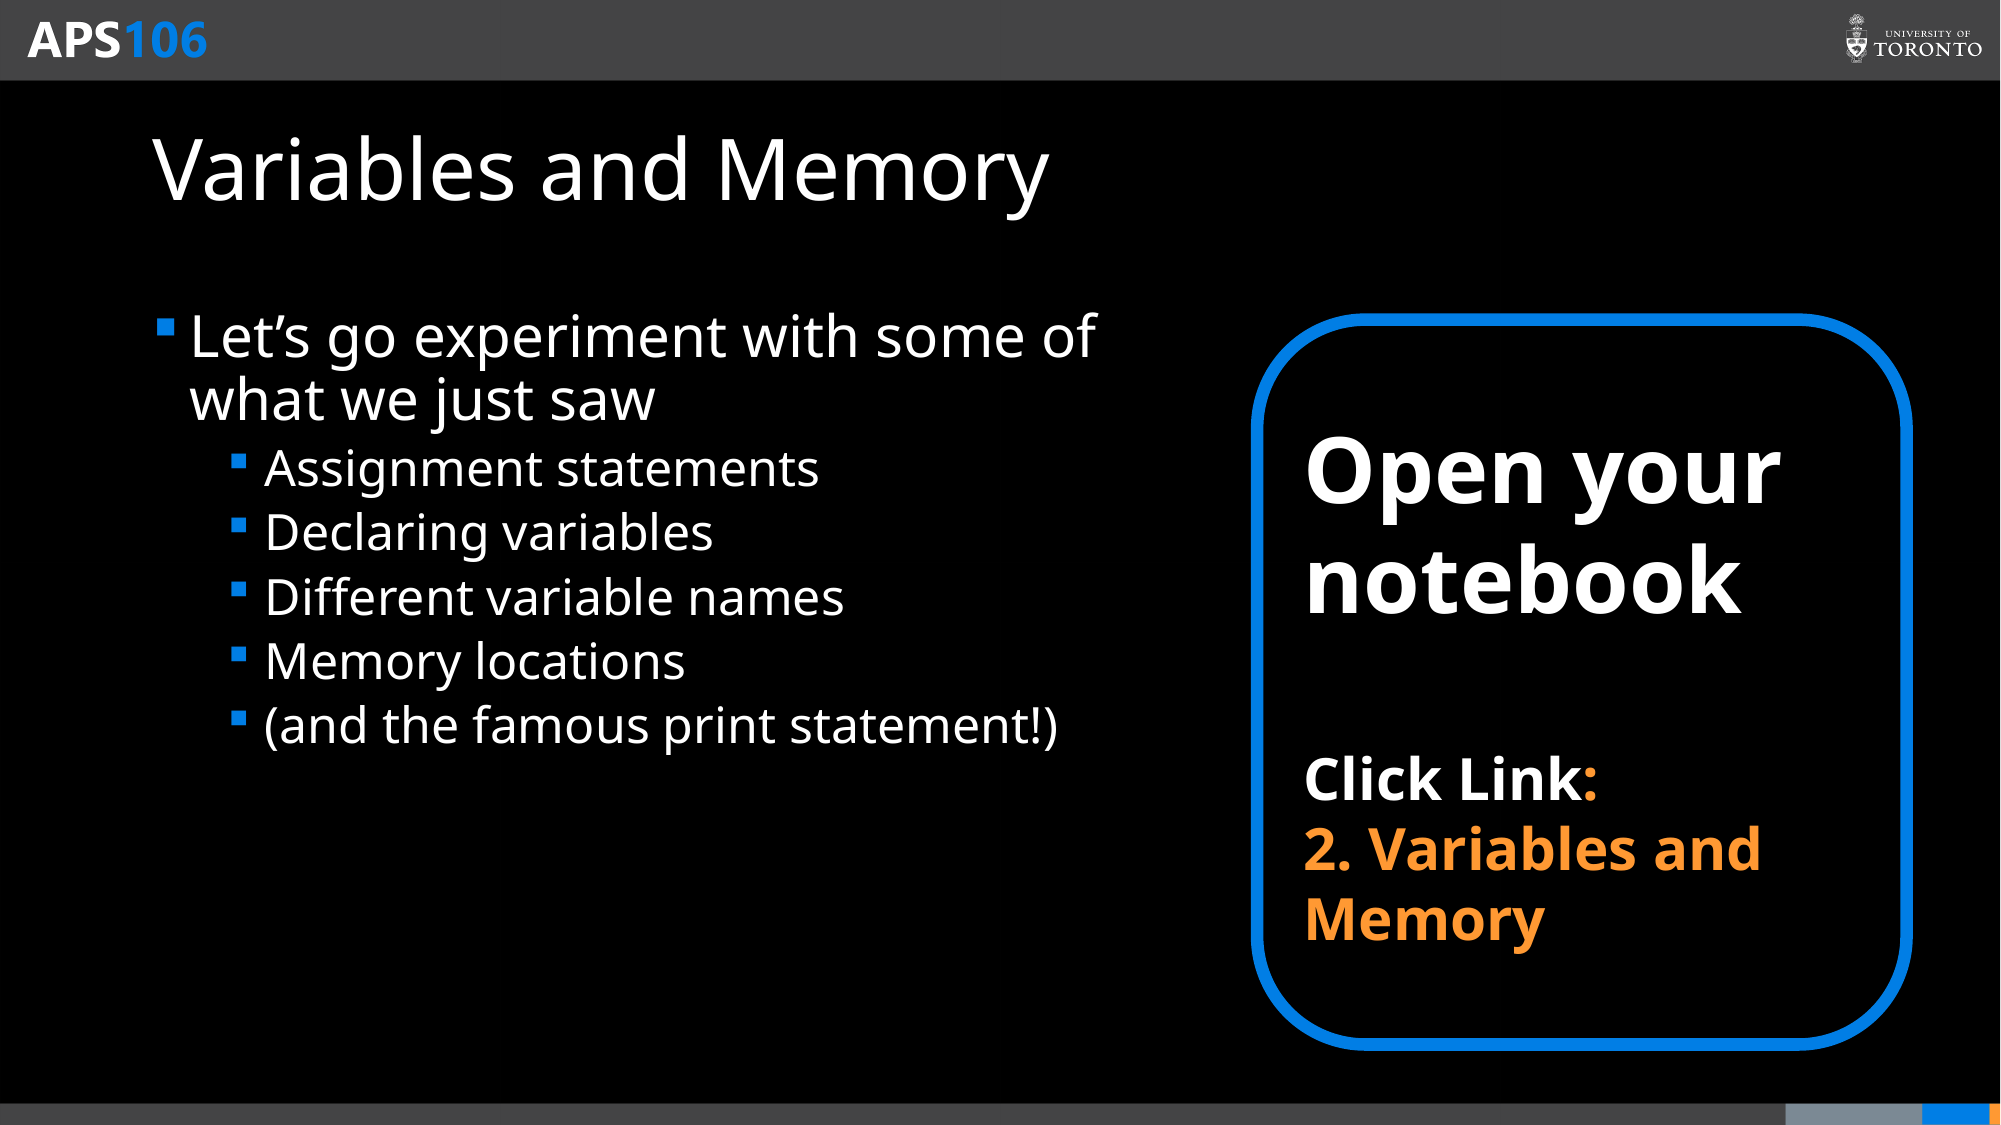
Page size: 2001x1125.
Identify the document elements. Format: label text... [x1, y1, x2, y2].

picture [0, 0, 2001, 1125]
text_box Open your notebook Click Link: 2. Variables and Memory [1256, 318, 1908, 1046]
title Variables and Memory [137, 119, 1863, 227]
list Let’s go experiment with some of what we just saw Assignment statements Declaring variables Different variable names Memory locations (and the famous print statement!) [137, 299, 1136, 1093]
